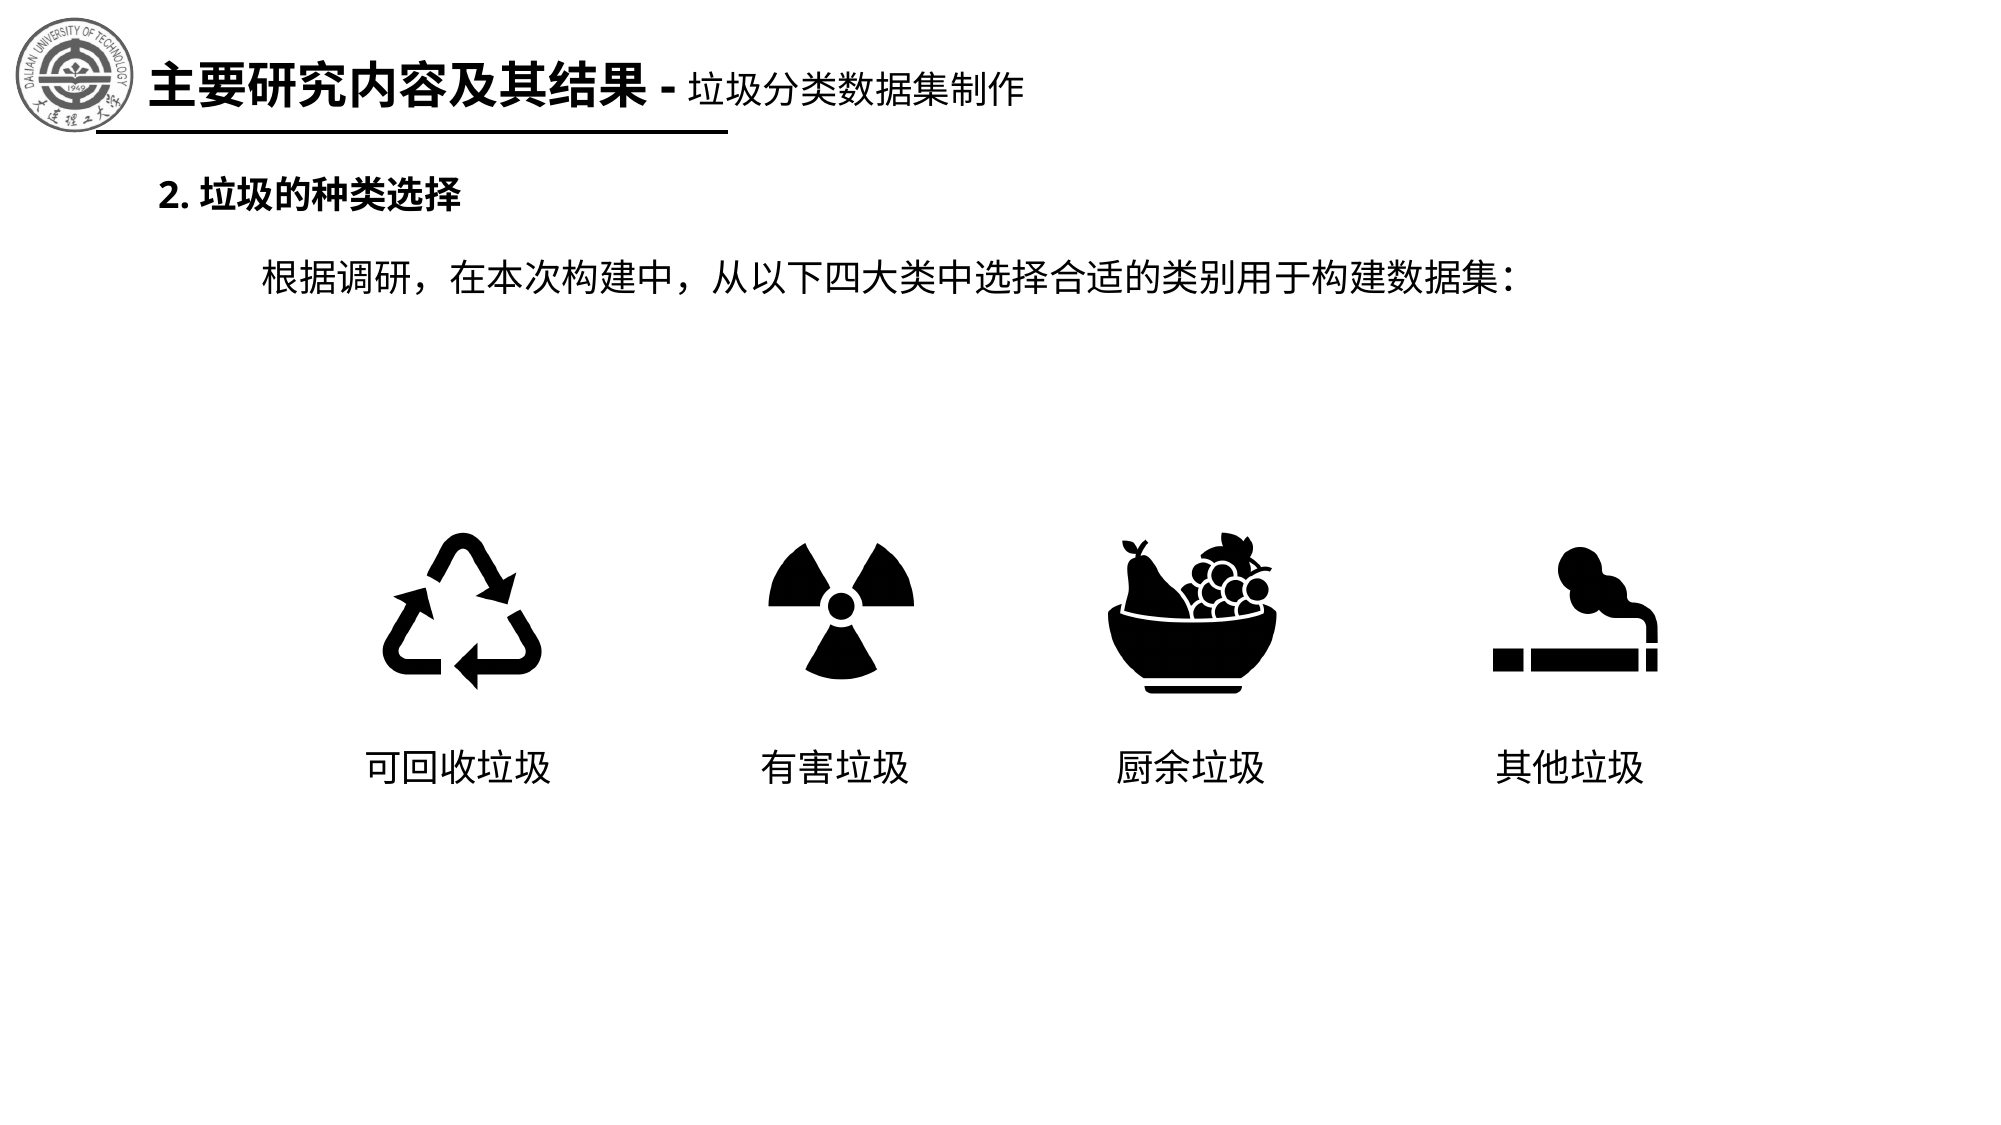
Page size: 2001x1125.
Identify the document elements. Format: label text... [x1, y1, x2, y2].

text_box 有害垃圾 [745, 736, 926, 797]
picture [1100, 519, 1284, 703]
text_box 可回收垃圾 [349, 736, 576, 797]
text_box 厨余垃圾 [1101, 736, 1282, 797]
picture [749, 519, 933, 703]
picture [370, 519, 554, 703]
text_box 主要研究内容及其结果-垃圾分类数据集制作 [134, 46, 1723, 121]
text_box 根据调研，在本次构建中，从以下四大类中选择合适的类别用于构建数据集： [247, 247, 1552, 307]
text_box 2.垃圾的种类选择 [143, 164, 477, 224]
picture [15, 17, 134, 133]
text_box 其他垃圾 [1480, 736, 1669, 797]
picture [1483, 517, 1667, 701]
